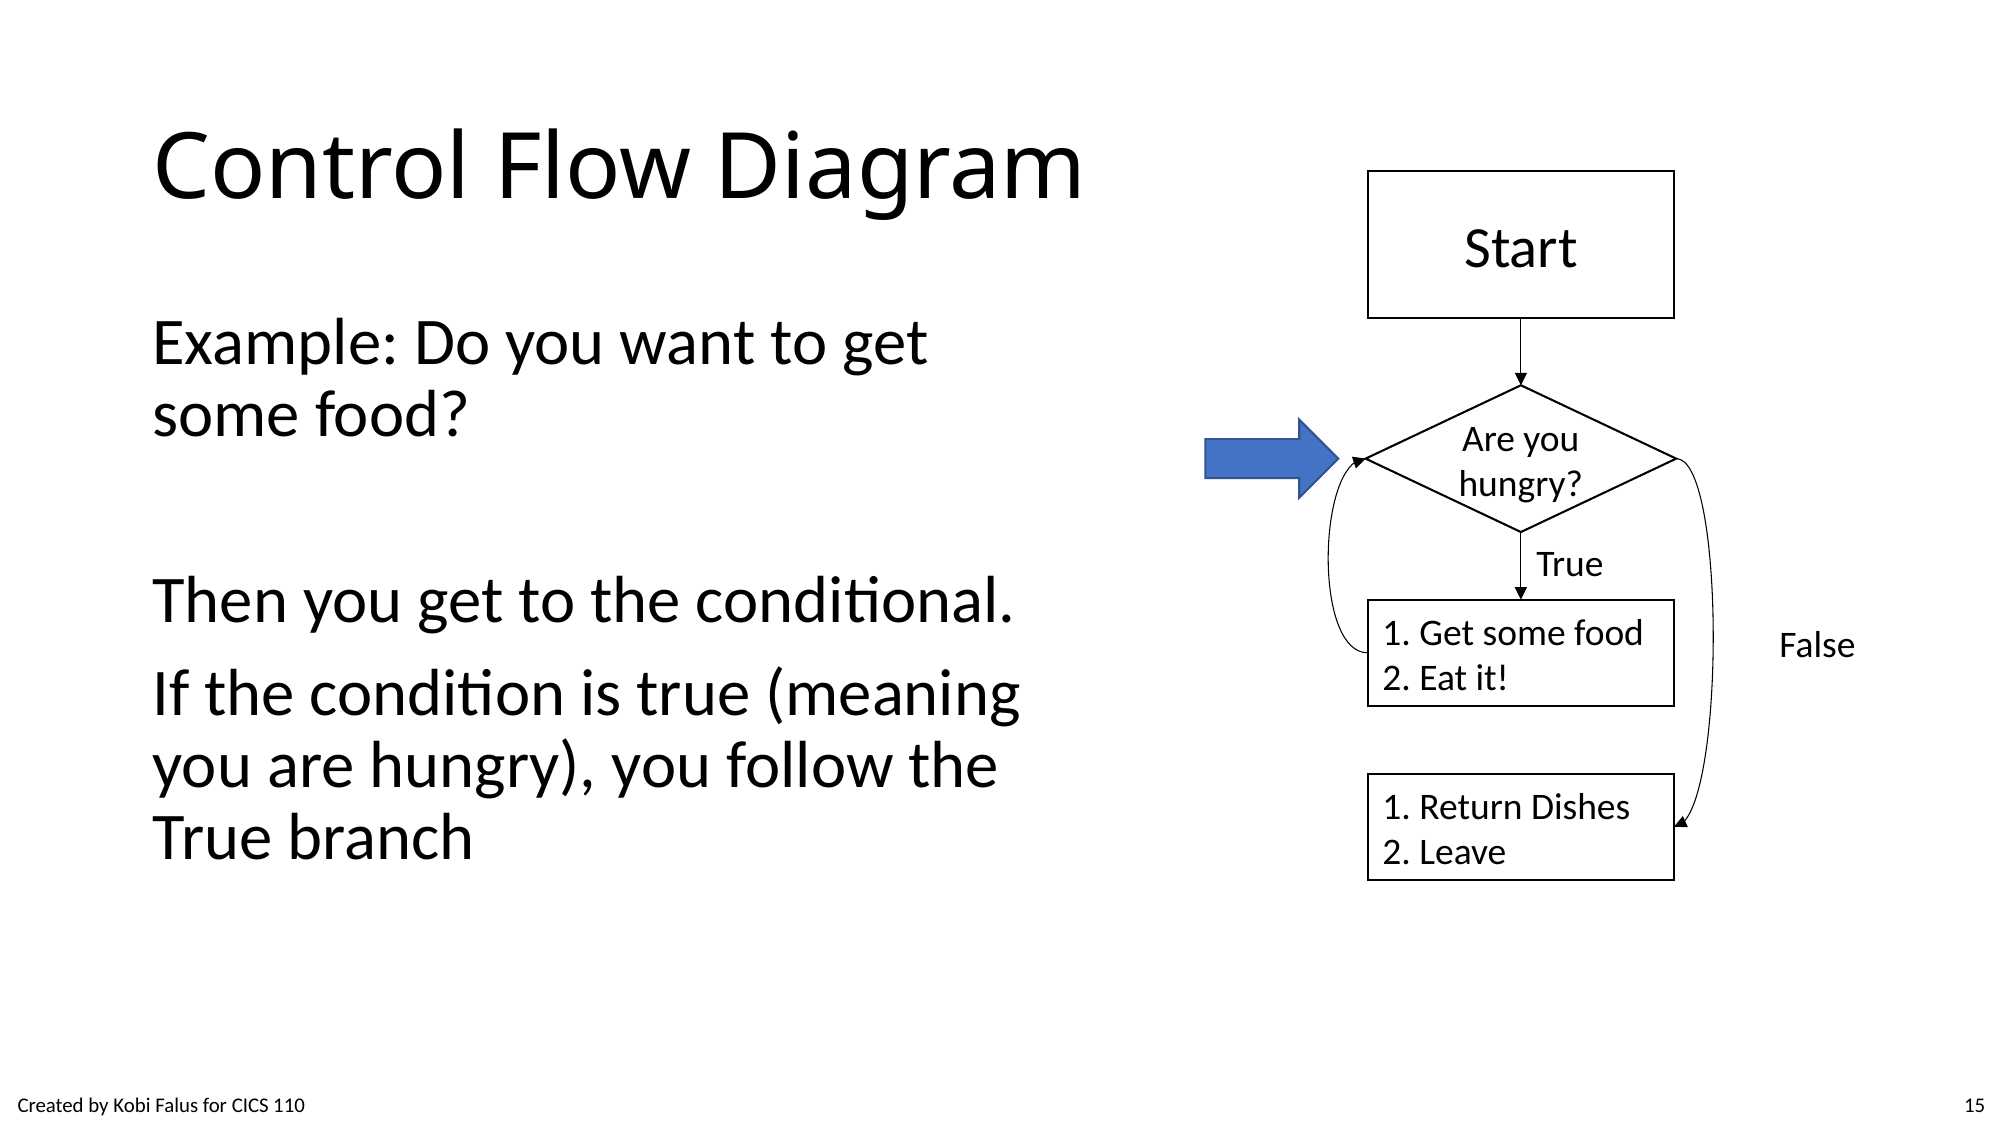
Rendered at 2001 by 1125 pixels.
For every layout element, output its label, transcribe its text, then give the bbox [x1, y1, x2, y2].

list Example: Do you want to get some food? Then you get to the conditional. If the condition is true (meaning you are hungry), you follow the True branch [137, 299, 1044, 1014]
text_box 1. Get some food 2. Eat it! [1367, 599, 1674, 707]
text_box True [1521, 532, 1619, 592]
text_box Are you hungry? [1364, 384, 1678, 533]
text_box 1. Return Dishes 2. Leave [1367, 773, 1675, 881]
text_box False [1764, 612, 1871, 673]
title Control Flow Diagram [137, 59, 1863, 278]
text_box Start [1367, 170, 1675, 319]
text_box [1204, 417, 1340, 501]
